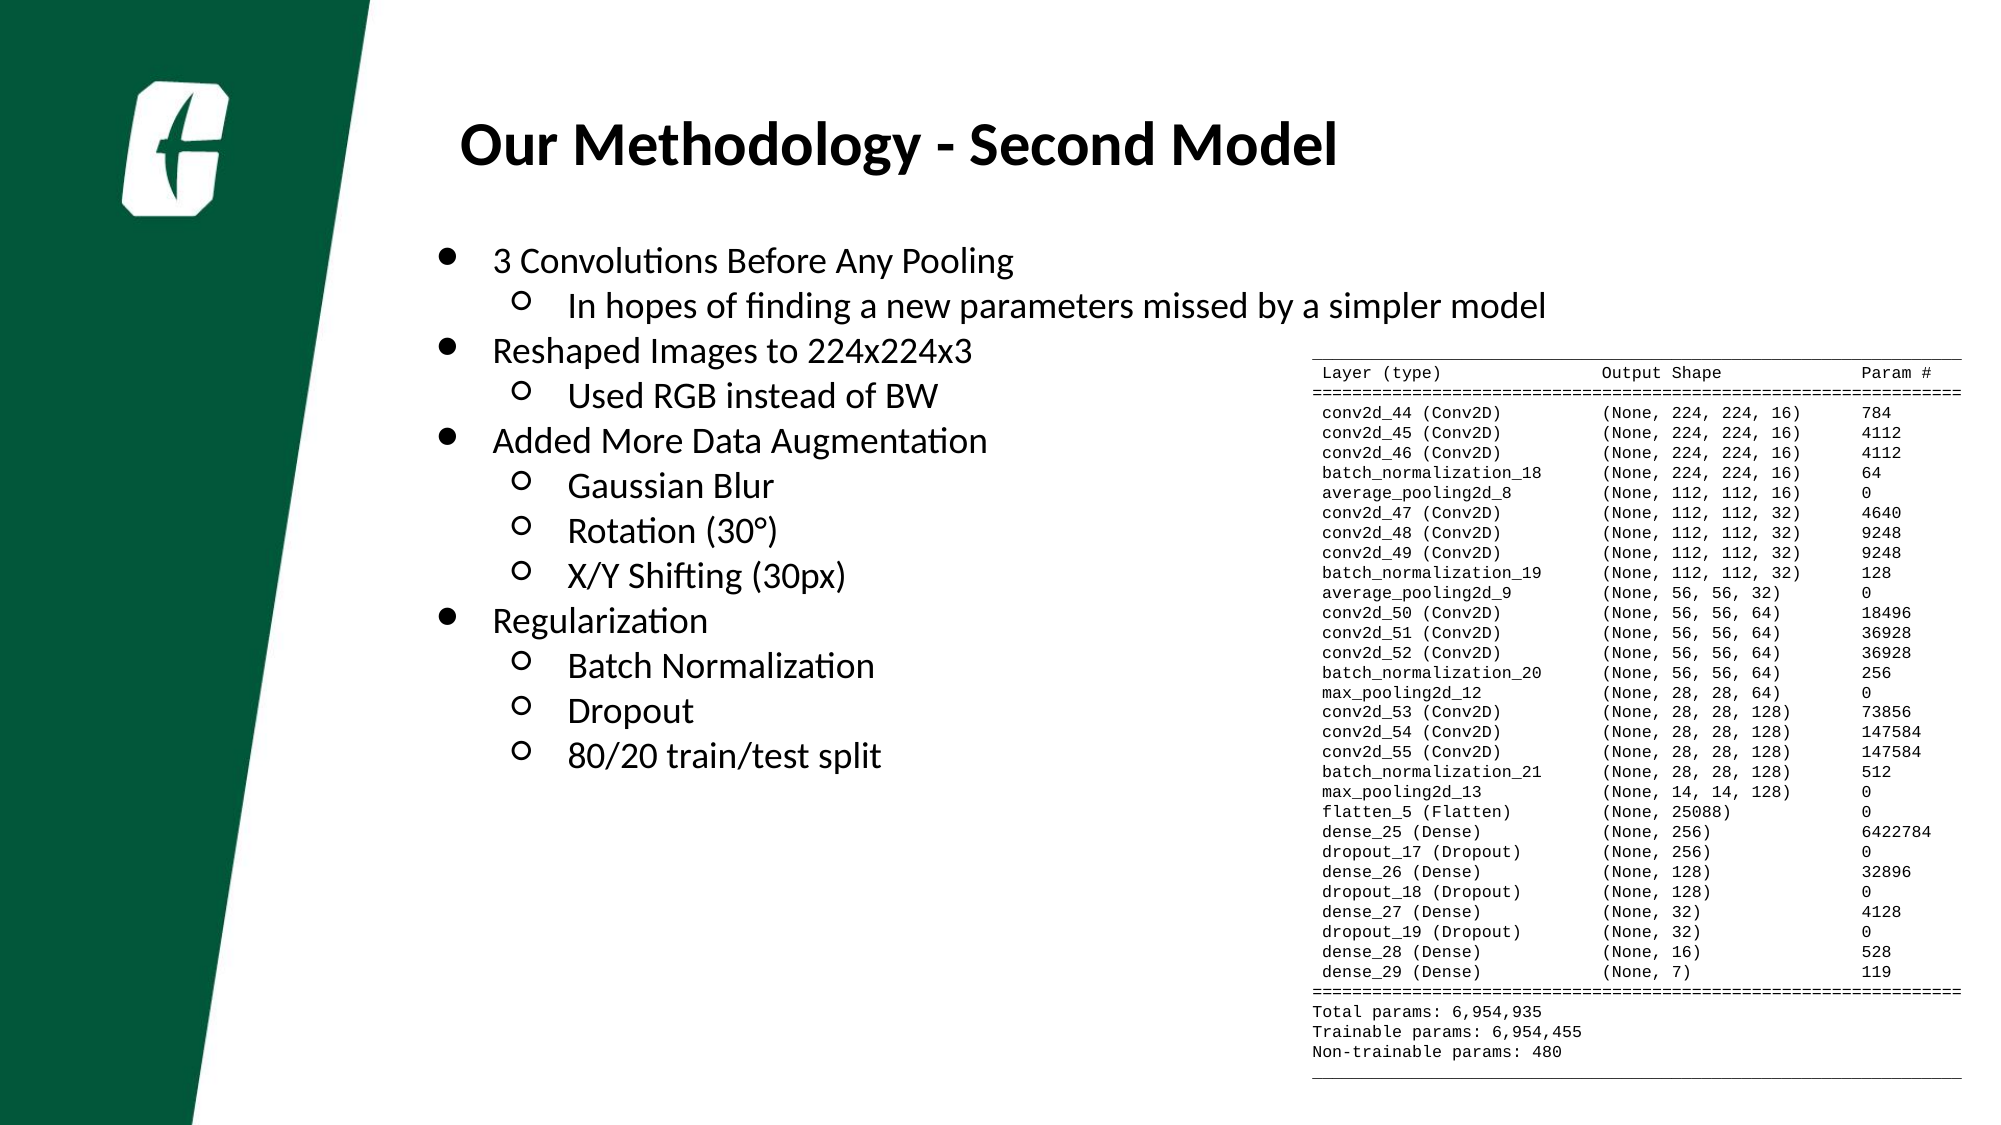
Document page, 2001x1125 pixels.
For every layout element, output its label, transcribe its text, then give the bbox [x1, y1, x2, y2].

text_box 3 Convolutions Before Any Pooling In hopes of finding a new parameters missed by a simpler model Reshaped Images to 224x224x3 Used RGB instead of BW Added More Data Augmentation Gaussian Blur Rotation (30°) X/Y Shifting (30px) Regularization Batch Normalization Dropout 80/20 train/test split [402, 221, 1962, 791]
text_box _________________________________________________________________ Layer (type) Output Shape Param # ================================================================= conv2d_44 (Conv2D) (None, 224, 224, 16) 784 conv2d_45 (Conv2D) (None, 224, 224, 16) 4112 conv2d_46 (Conv2D) (None, 224, 224, 16) 4112 batch_normalization_18 (None, 224, 224, 16) 64 average_pooling2d_8 (None, 112, 112, 16) 0 conv2d_47 (Conv2D) (None, 112, 112, 32) 4640 conv2d_48 (Conv2D) (None, 112, 112, 32) 9248 conv2d_49 (Conv2D) (None, 112, 112, 32) 9248 batch_normalization_19 (None, 112, 112, 32) 128 average_pooling2d_9 (None, 56, 56, 32) 0 conv2d_50 (Conv2D) (None, 56, 56, 64) 18496 conv2d_51 (Conv2D) (None, 56, 56, 64) 36928 conv2d_52 (Conv2D) (None, 56, 56, 64) 36928 batch_normalization_20 (None, 56, 56, 64) 256 max_pooling2d_12 (None, 28, 28, 64) 0 conv2d_53 (Conv2D) (None, 28, 28, 128) 73856 conv2d_54 (Conv2D) (None, 28, 28, 128) 147584 conv2d_55 (Conv2D) (None, 28, 28, 128) 147584 batch_normalization_21 (None, 28, 28, 128) 512 max_pooling2d_13 (None, 14, 14, 128) 0 flatten_5 (Flatten) (None, 25088) 0 dense_25 (Dense) (None, 256) 6422784 dropout_17 (Dropout) (None, 256) 0 dense_26 (Dense) (None, 128) 32896 dropout_18 (Dropout) (None, 128) 0 dense_27 (Dense) (None, 32) 4128 dropout_19 (Dropout) (None, 32) 0 dense_28 (Dense) (None, 16) 528 dense_29 (Dense) (None, 7) 119 ================================================================= Total params: 6,954,935 Trainable params: 6,954,455 Non-trainable params: 480 _________________________________________________________________ [1297, 327, 2000, 1116]
text_box Our Methodology - Second Model [445, 87, 1805, 193]
picture [0, 0, 2001, 1125]
